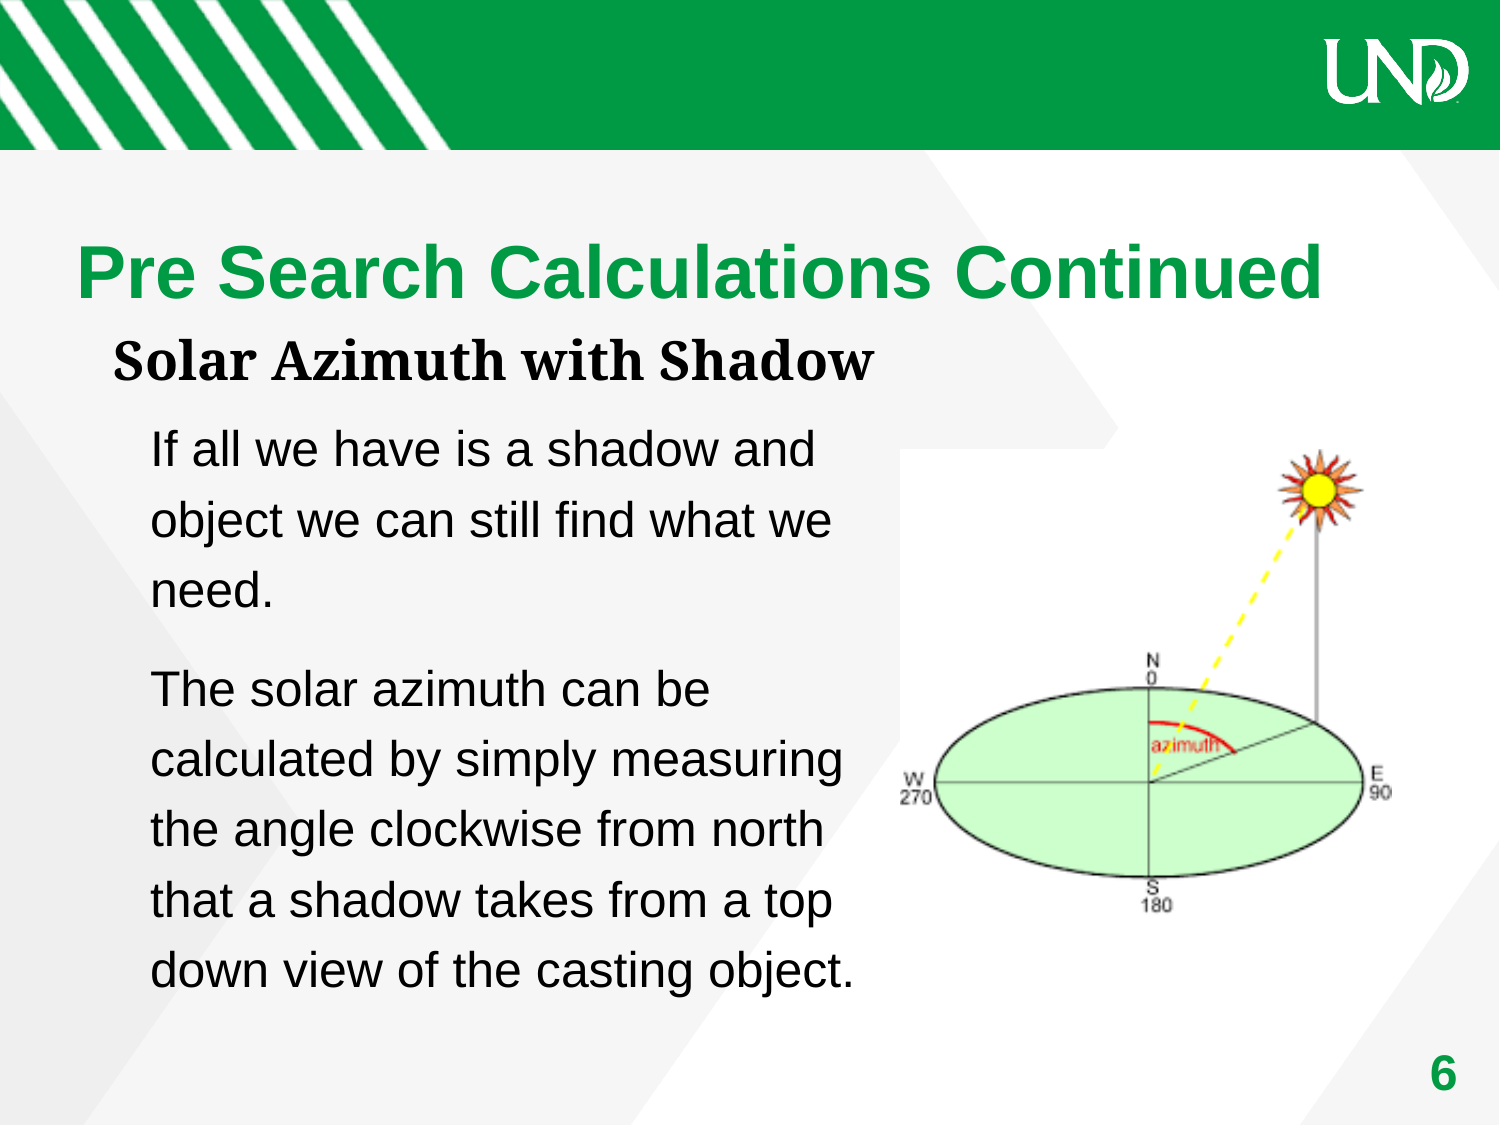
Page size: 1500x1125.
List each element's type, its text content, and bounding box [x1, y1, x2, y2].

list If all we have is a shadow and object we can still find what we need. The solar azimuth can be calculated by simply measuring the angle clockwise from north that a shadow takes from a top down view of the casting object. [150, 406, 863, 1050]
slide_number 1 [1387, 1014, 1500, 1125]
list Solar Azimuth with Shadow [113, 331, 1387, 392]
picture [0, 150, 1499, 1125]
picture [1308, 34, 1483, 110]
title Pre Search Calculations Continued [75, 226, 1426, 315]
